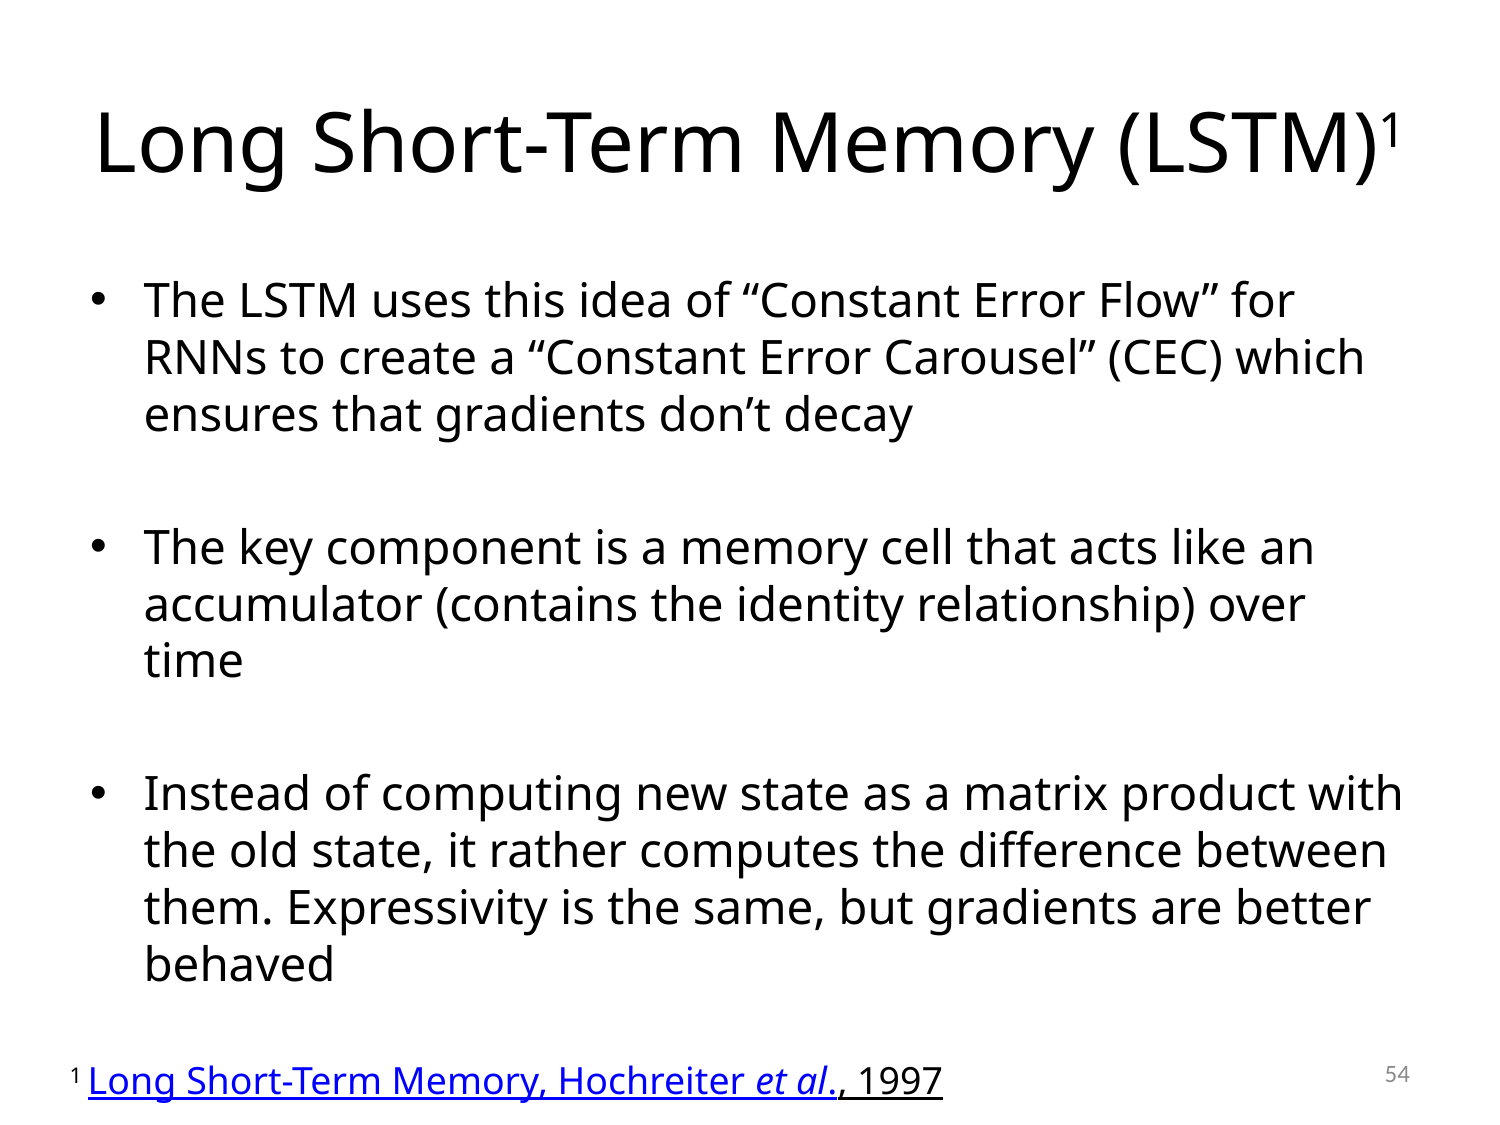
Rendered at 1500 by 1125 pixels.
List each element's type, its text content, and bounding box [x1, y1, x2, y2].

text_box 1 Long Short-Term Memory, Hochreiter et al., 1997 [54, 1049, 958, 1125]
list The LSTM uses this idea of “Constant Error Flow” for RNNs to create a “Constant Error Carousel” (CEC) which ensures that gradients don’t decay The key component is a memory cell that acts like an accumulator (contains the identity relationship) over time Instead of computing new state as a matrix product with the old state, it rather computes the difference between them. Expressivity is the same, but gradients are better behaved [75, 262, 1425, 1005]
slide_number 54 [1074, 1042, 1425, 1103]
title Long Short-Term Memory (LSTM)1 [75, 45, 1425, 233]
